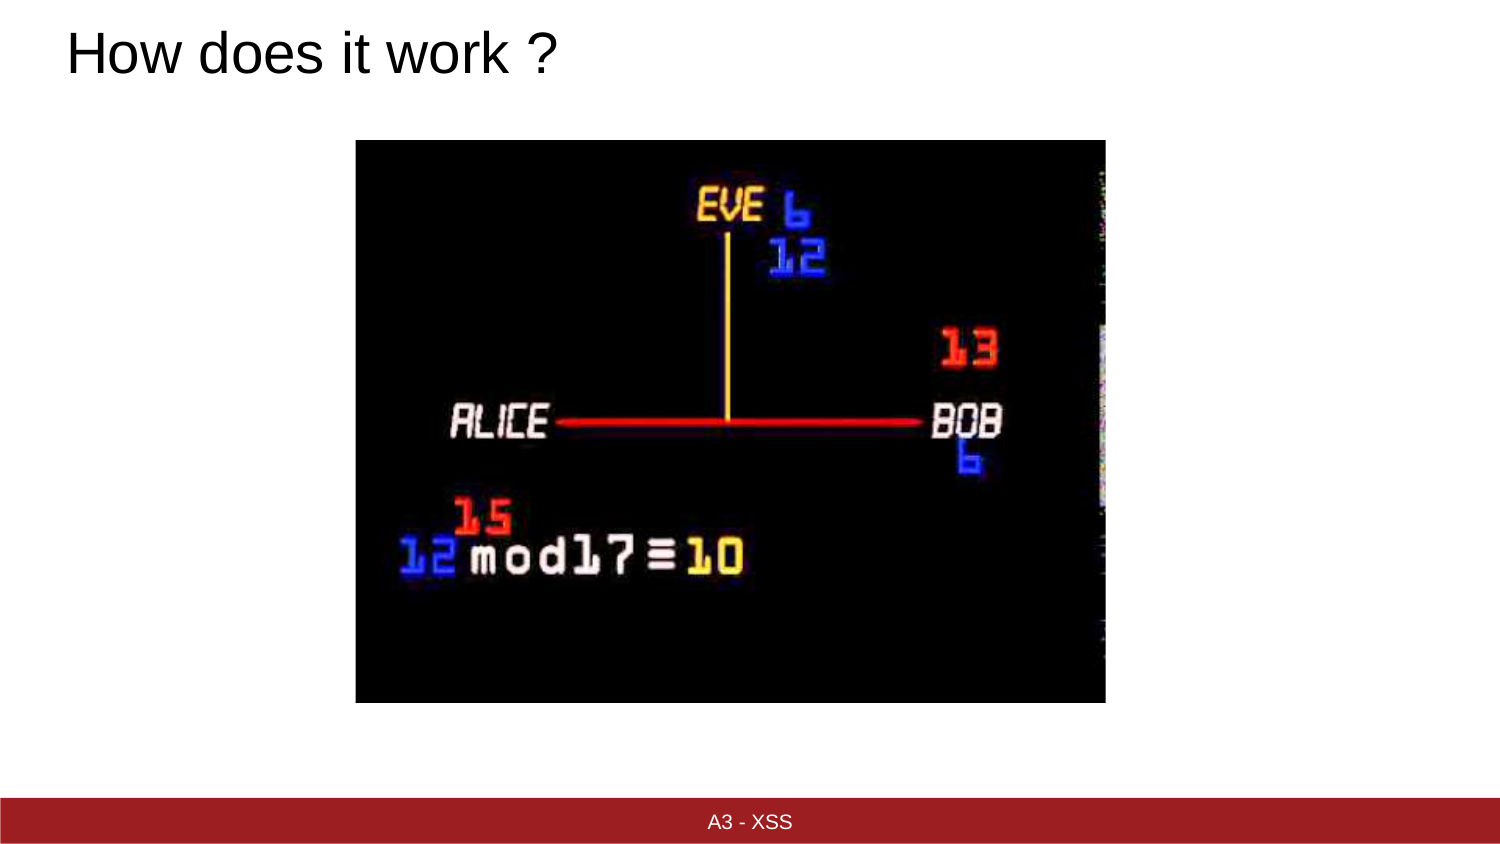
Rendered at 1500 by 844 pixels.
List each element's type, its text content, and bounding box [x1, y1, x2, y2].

text_box [355, 140, 1106, 704]
title How does it work ? [51, 0, 1202, 94]
